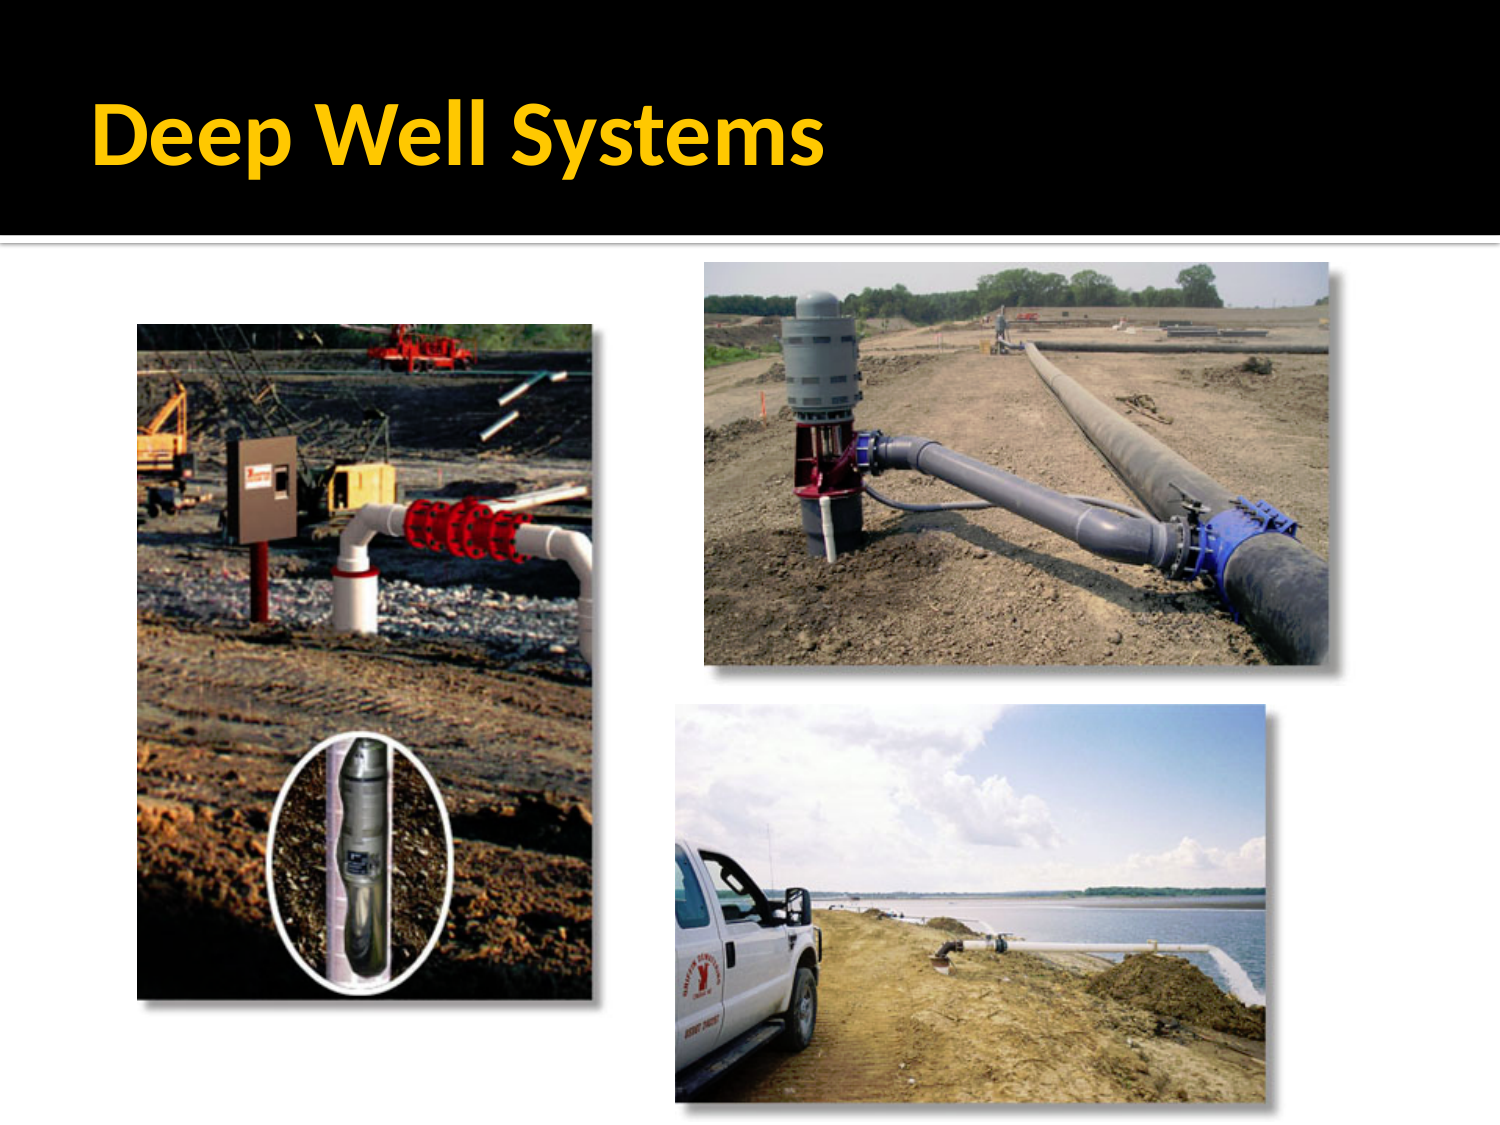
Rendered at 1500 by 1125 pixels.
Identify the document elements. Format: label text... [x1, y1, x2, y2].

picture [674, 704, 1288, 1122]
title Deep Well Systems [75, 24, 1425, 231]
picture [137, 324, 614, 1018]
picture [704, 262, 1357, 686]
